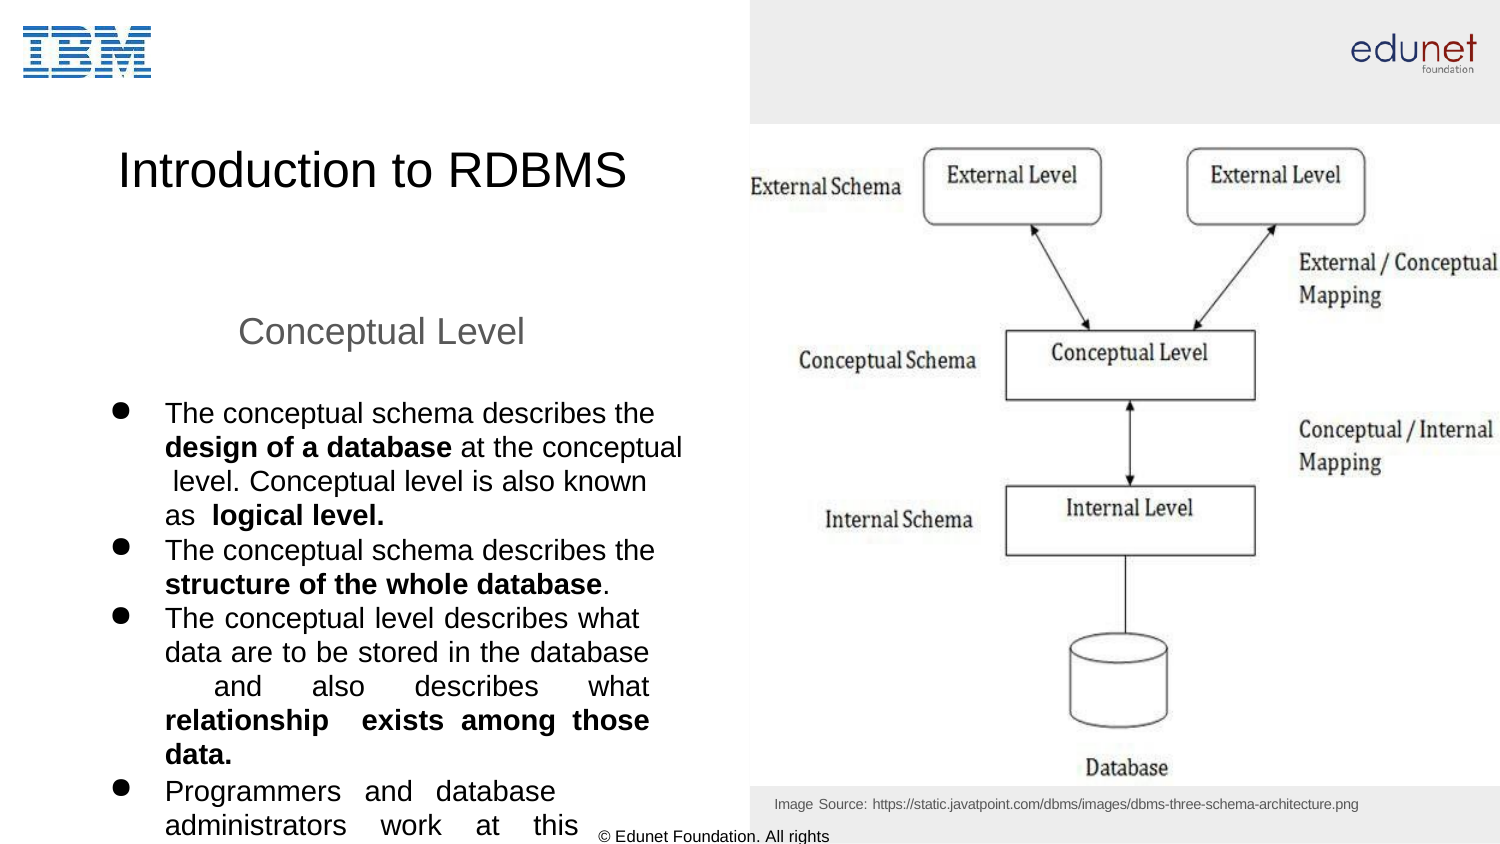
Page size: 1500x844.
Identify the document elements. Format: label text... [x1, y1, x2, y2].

title Introduction to RDBMS [115, 135, 630, 279]
text_box The conceptual schema describes the design of a database at the conceptual level. Conceptual level is also known as logical level. The conceptual schema describes the structure of the whole database. The conceptual level describes what data are to be stored in the database and also describes what relationship exists among those data. Programmers and database administrators work at this level. [107, 393, 684, 844]
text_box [749, 0, 1500, 844]
picture [23, 26, 151, 78]
text_box Conceptual Level [235, 305, 529, 353]
footer © Edunet Foundation. All rights reserved. [596, 825, 744, 844]
